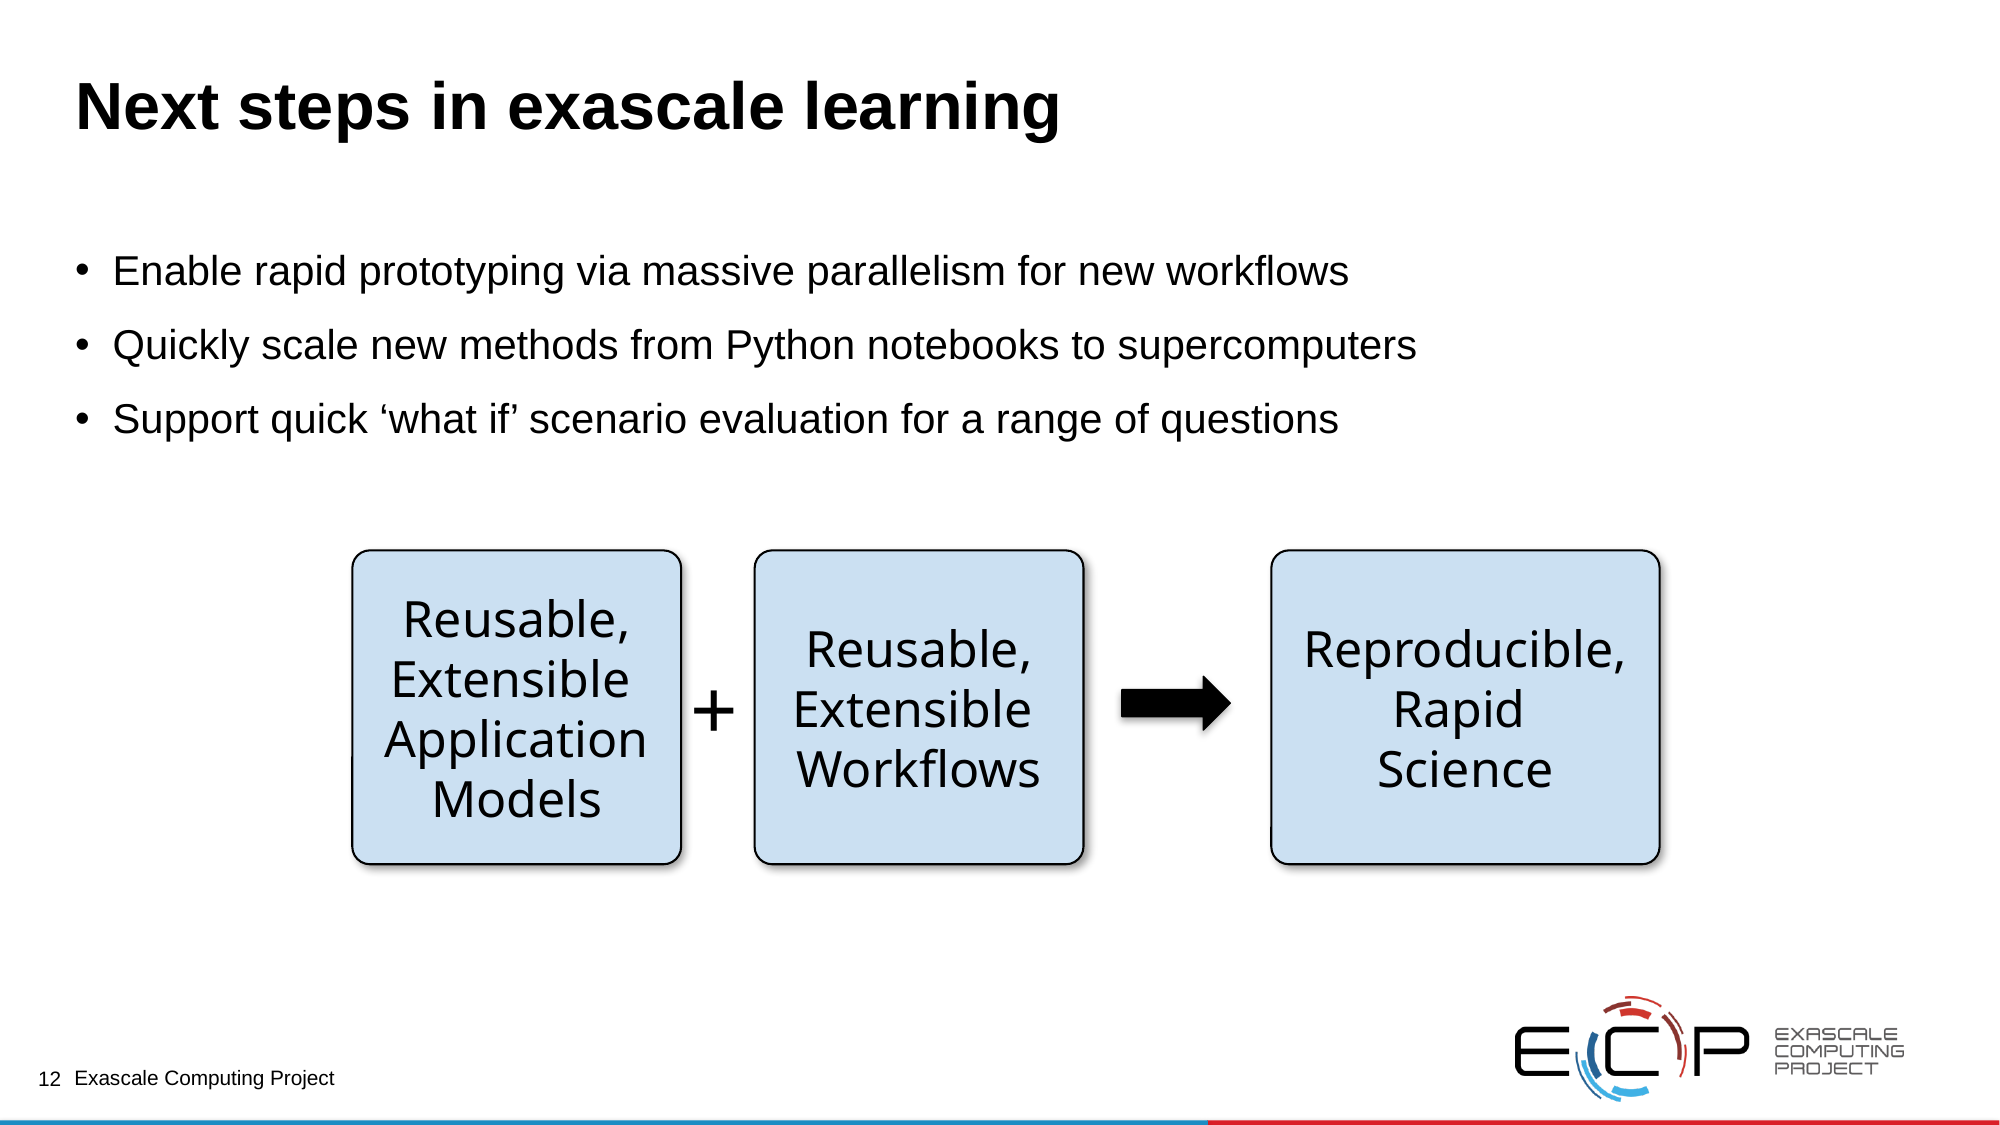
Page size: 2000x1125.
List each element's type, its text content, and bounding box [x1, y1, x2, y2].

text_box Reusable, Extensible ApplicationModels [351, 549, 682, 866]
text_box [1121, 675, 1231, 731]
title Next steps in exascale learning [59, 67, 1926, 152]
list Enable rapid prototyping via massive parallelism for new workflows Quickly scale new methods from Python notebooks to supercomputers Support quick ‘what if’ scenario evaluation for a range of questions [59, 241, 1926, 907]
text_box Reproducible, Rapid Science [1270, 549, 1661, 866]
text_box Reusable, Extensible Workflows [753, 549, 1085, 866]
picture [1515, 996, 1904, 1102]
text_box + [675, 649, 753, 764]
